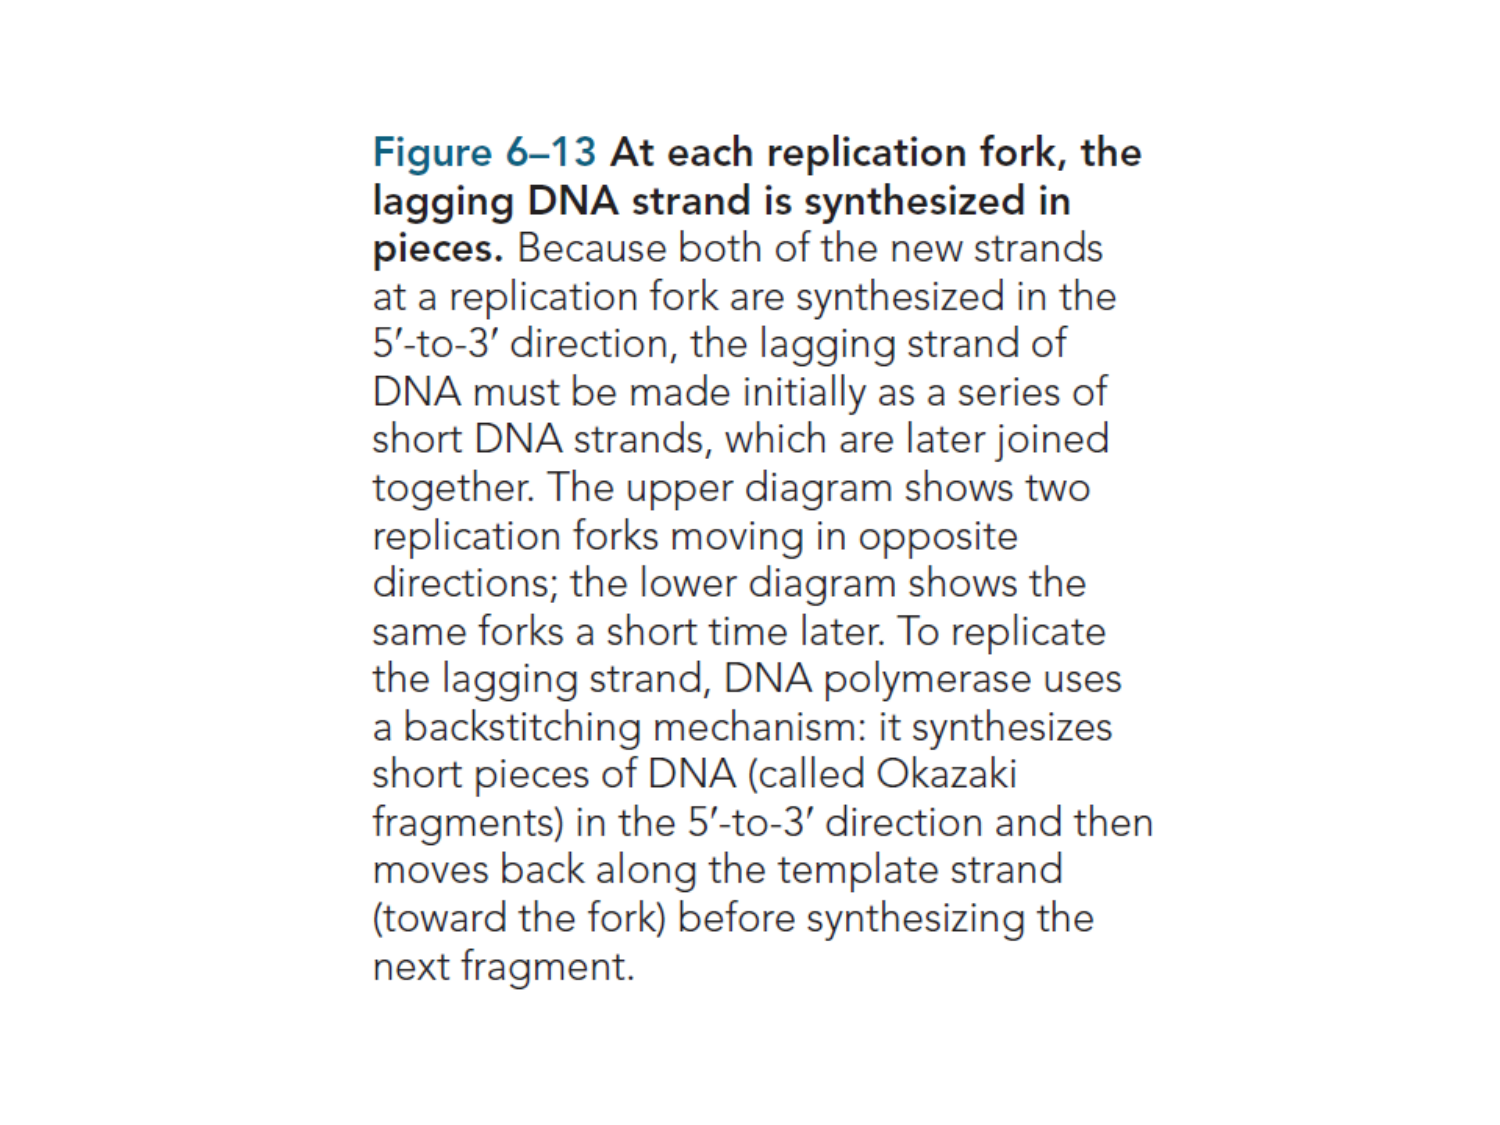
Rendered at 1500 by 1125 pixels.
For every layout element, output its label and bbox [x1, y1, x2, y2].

picture [362, 124, 1168, 999]
